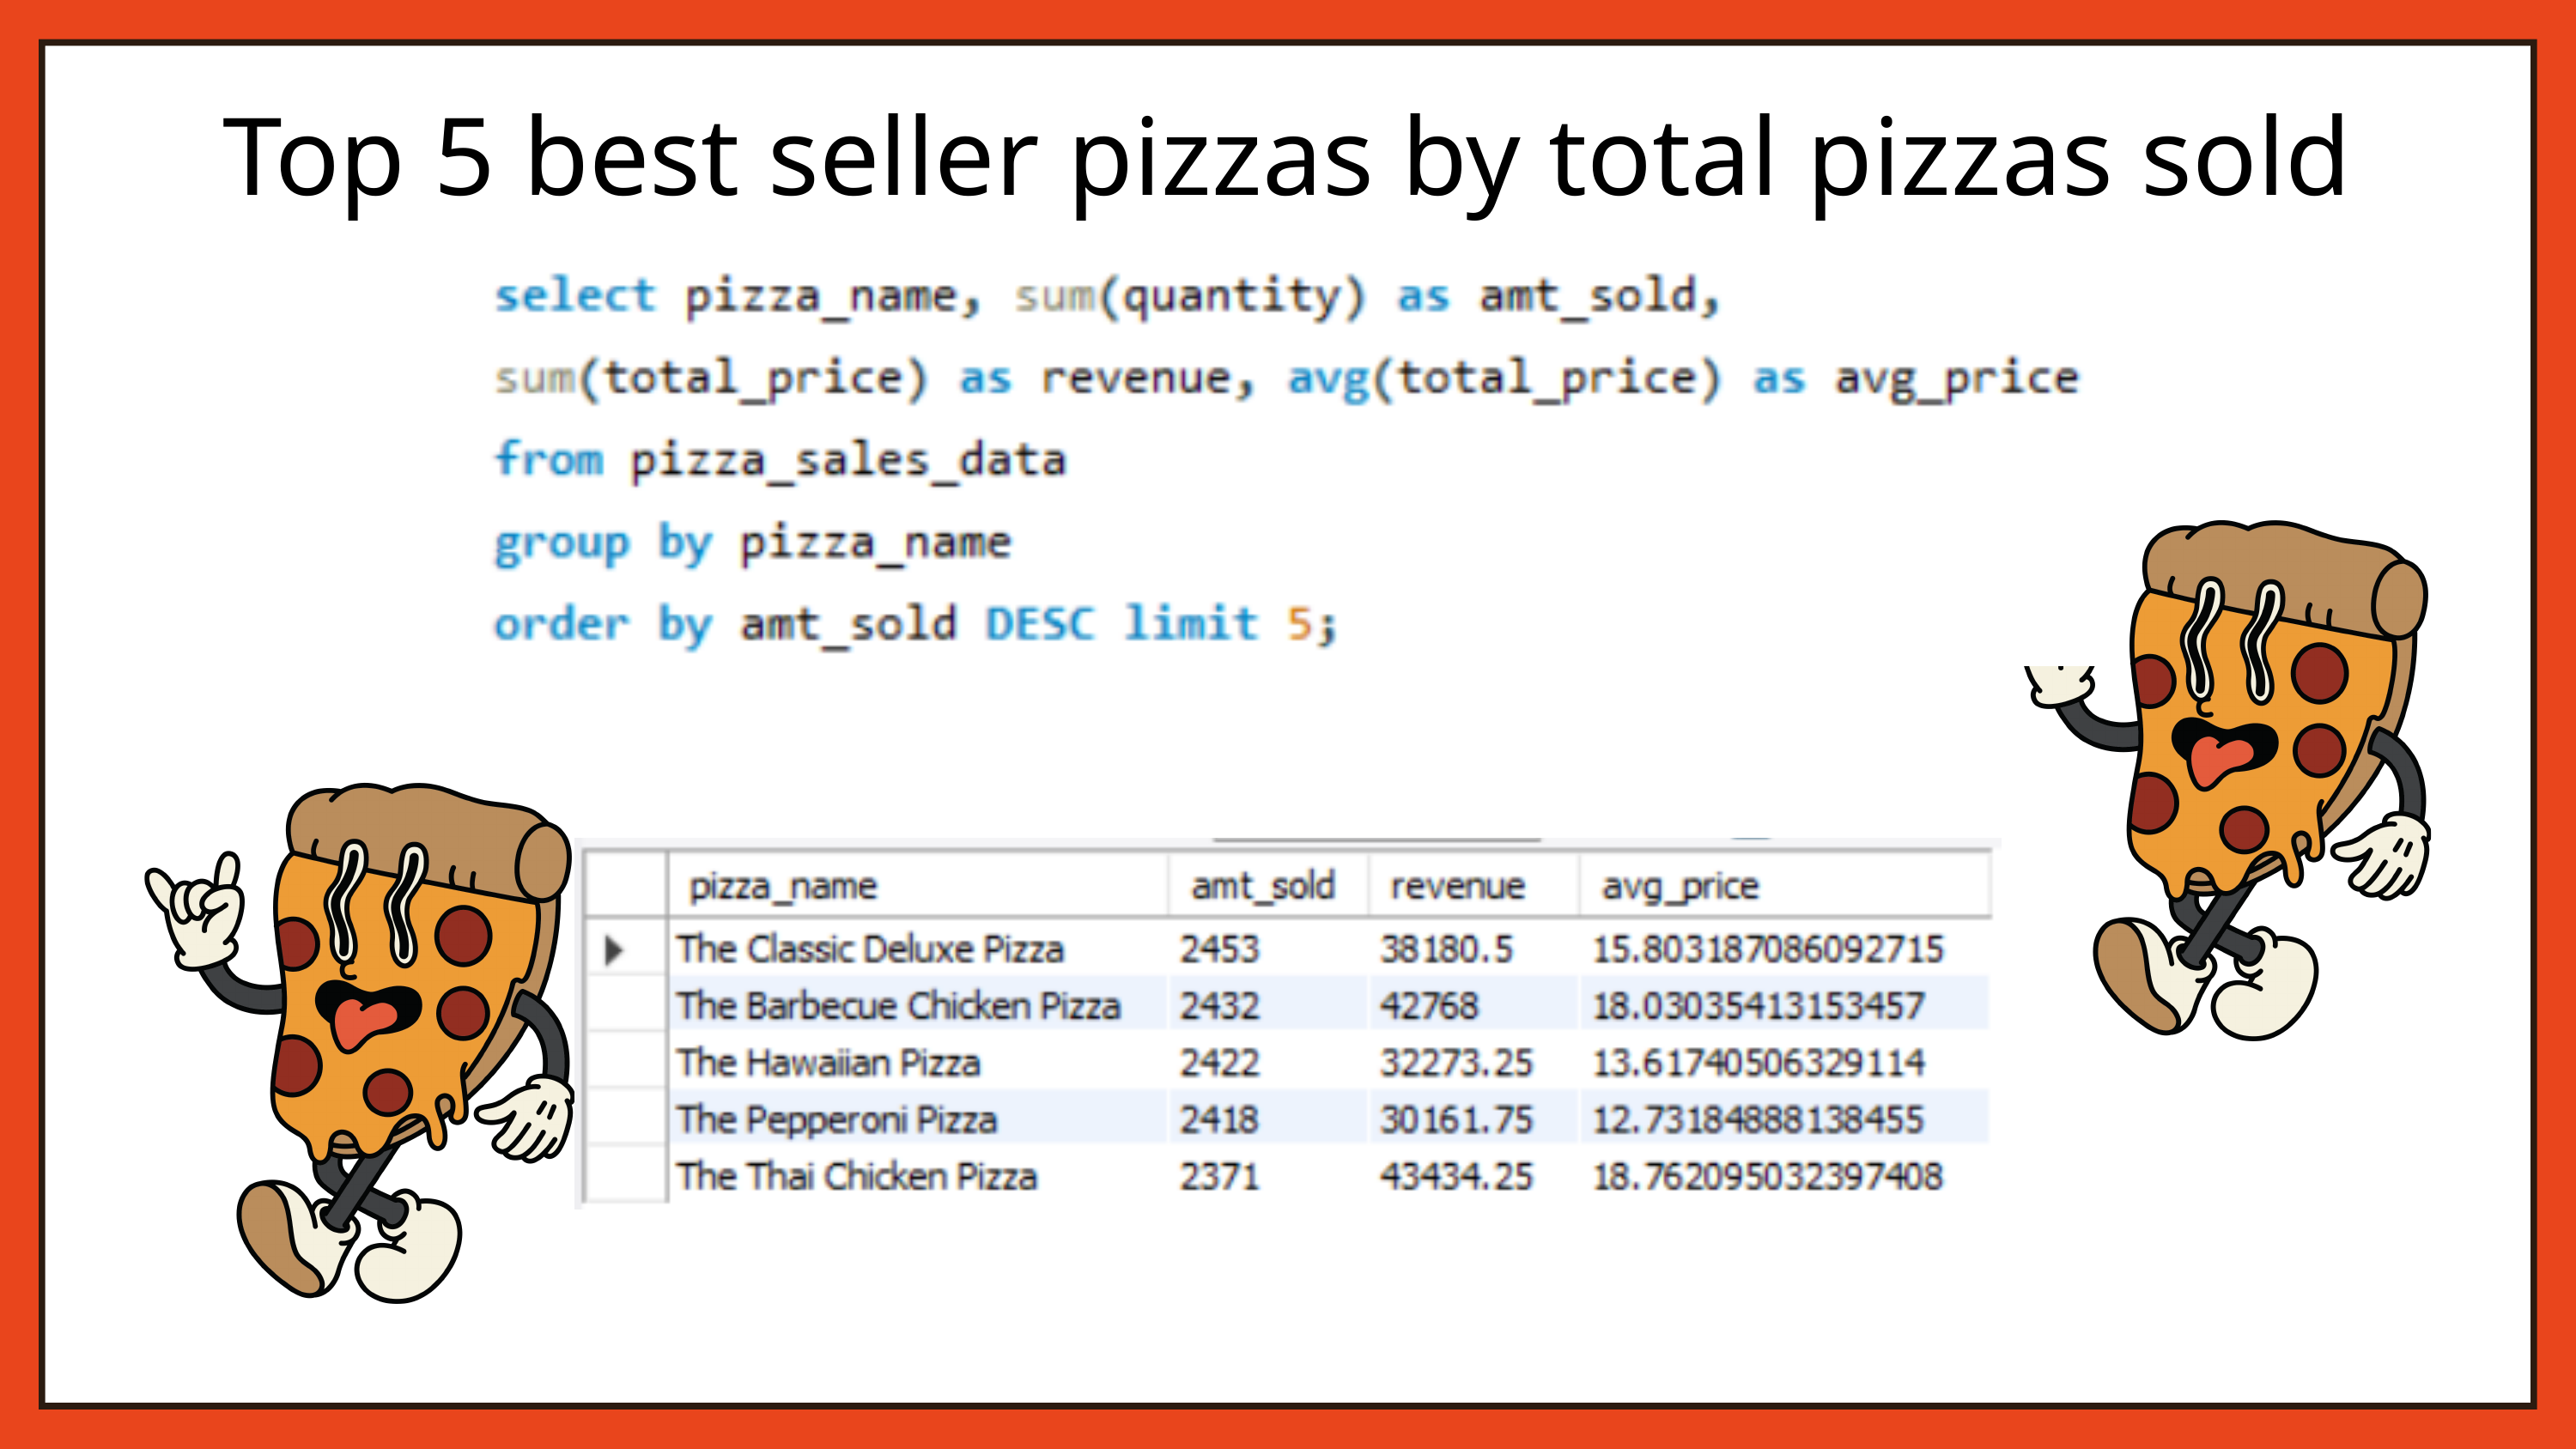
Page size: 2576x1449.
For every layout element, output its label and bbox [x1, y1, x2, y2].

text_box [38, 39, 2537, 1410]
